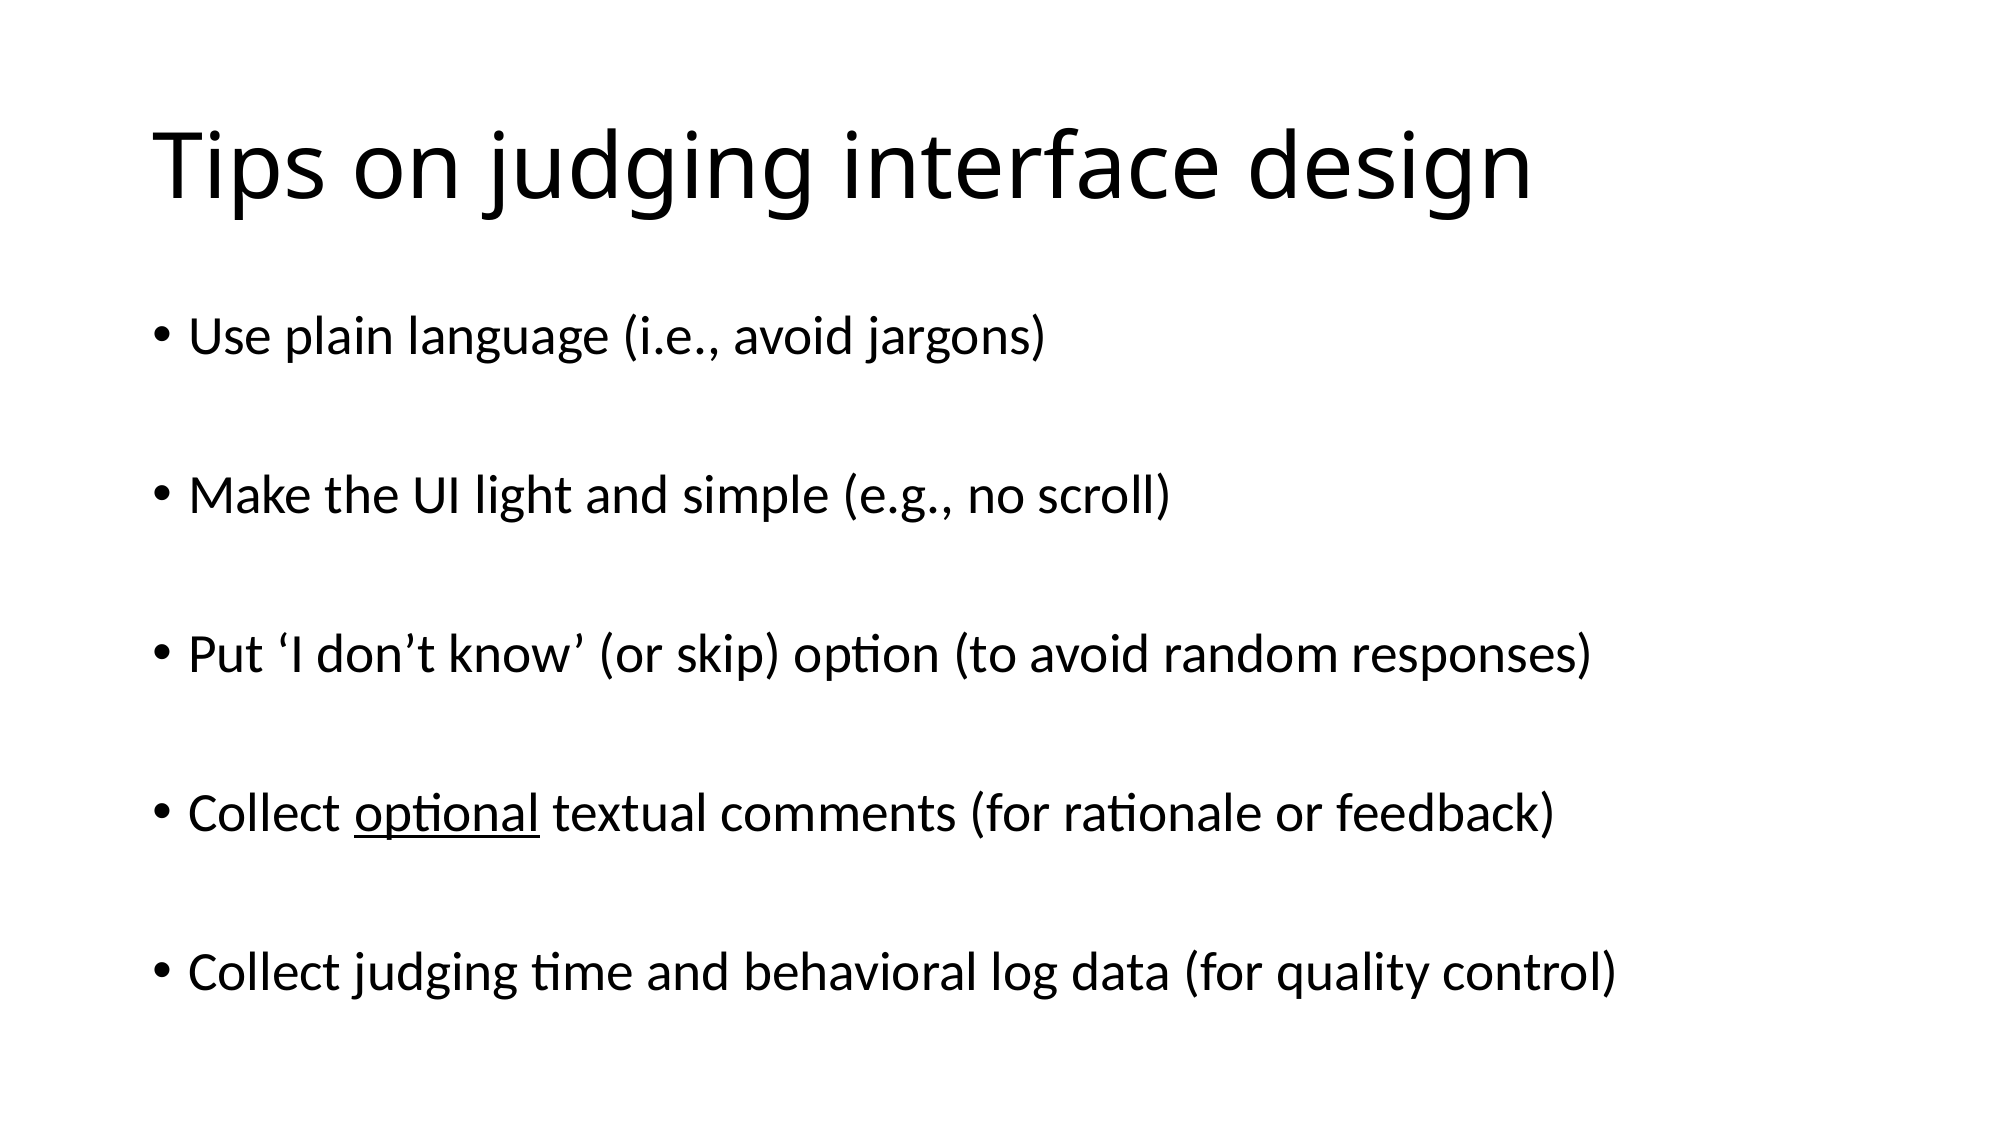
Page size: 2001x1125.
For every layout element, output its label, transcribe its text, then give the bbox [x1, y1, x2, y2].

list Use plain language (i.e., avoid jargons) Make the UI light and simple (e.g., no scroll) Put ‘I don’t know’ (or skip) option (to avoid random responses) Collect optional textual comments (for rationale or feedback) Collect judging time and behavioral log data (for quality control) [137, 299, 1863, 1014]
title Tips on judging interface design [137, 59, 1863, 278]
